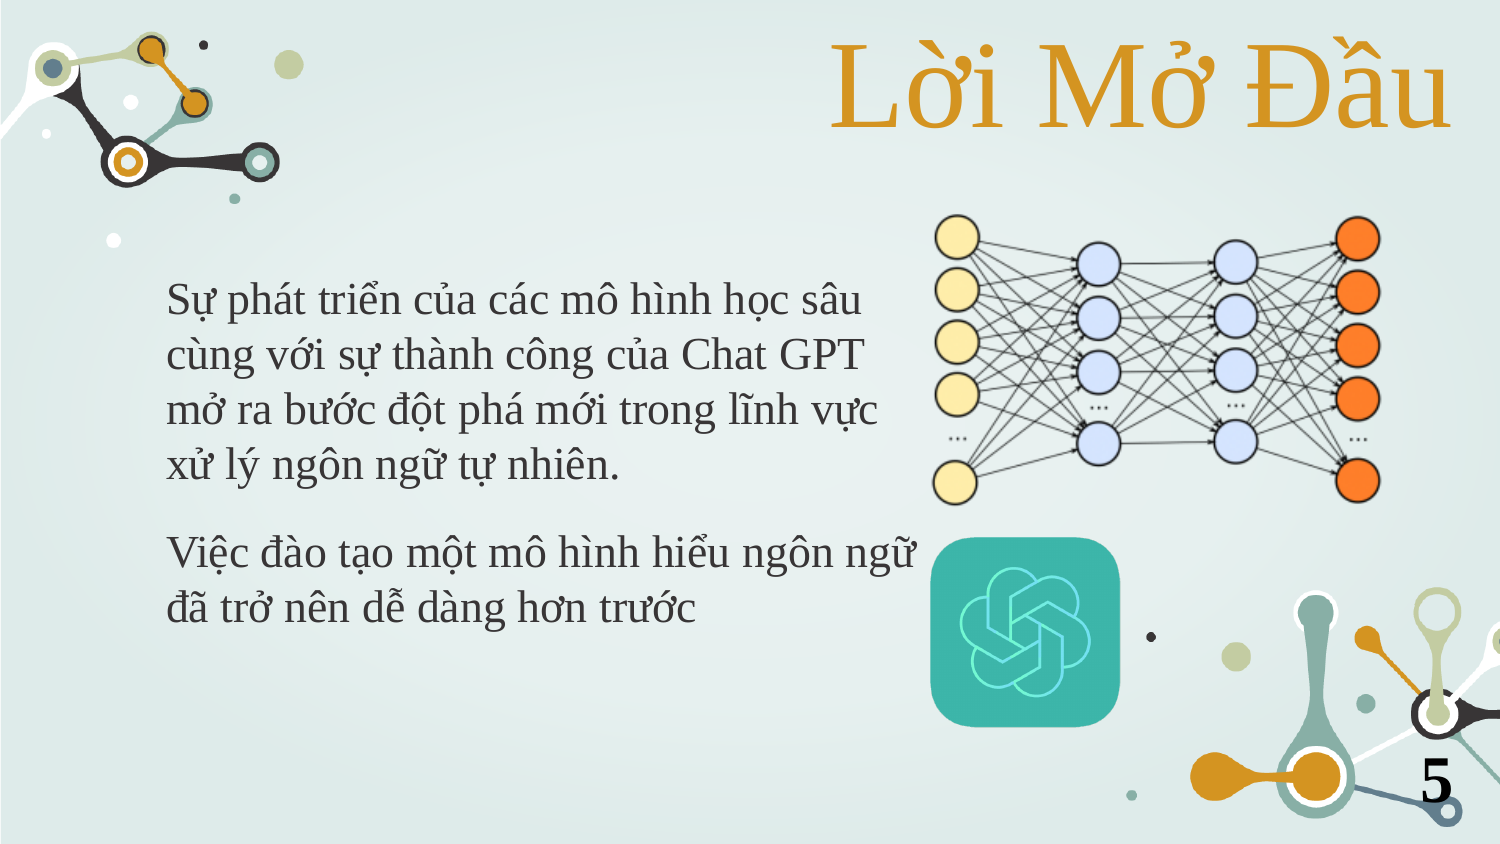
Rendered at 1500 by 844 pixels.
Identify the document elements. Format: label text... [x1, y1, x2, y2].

text_box 5 [1405, 728, 1500, 824]
picture [0, 0, 1500, 844]
text_box Sự phát triển của các mô hình học sâu cùng với sự thành công của Chat GPT mở ra bước đột phá mới trong lĩnh vực xử lý ngôn ngữ tự nhiên. Việc đào tạo một mô hình hiểu ngôn ngữ đã trở nên dễ dàng hơn trước [151, 202, 919, 647]
title Lời Mở Đầu [724, 32, 1469, 168]
